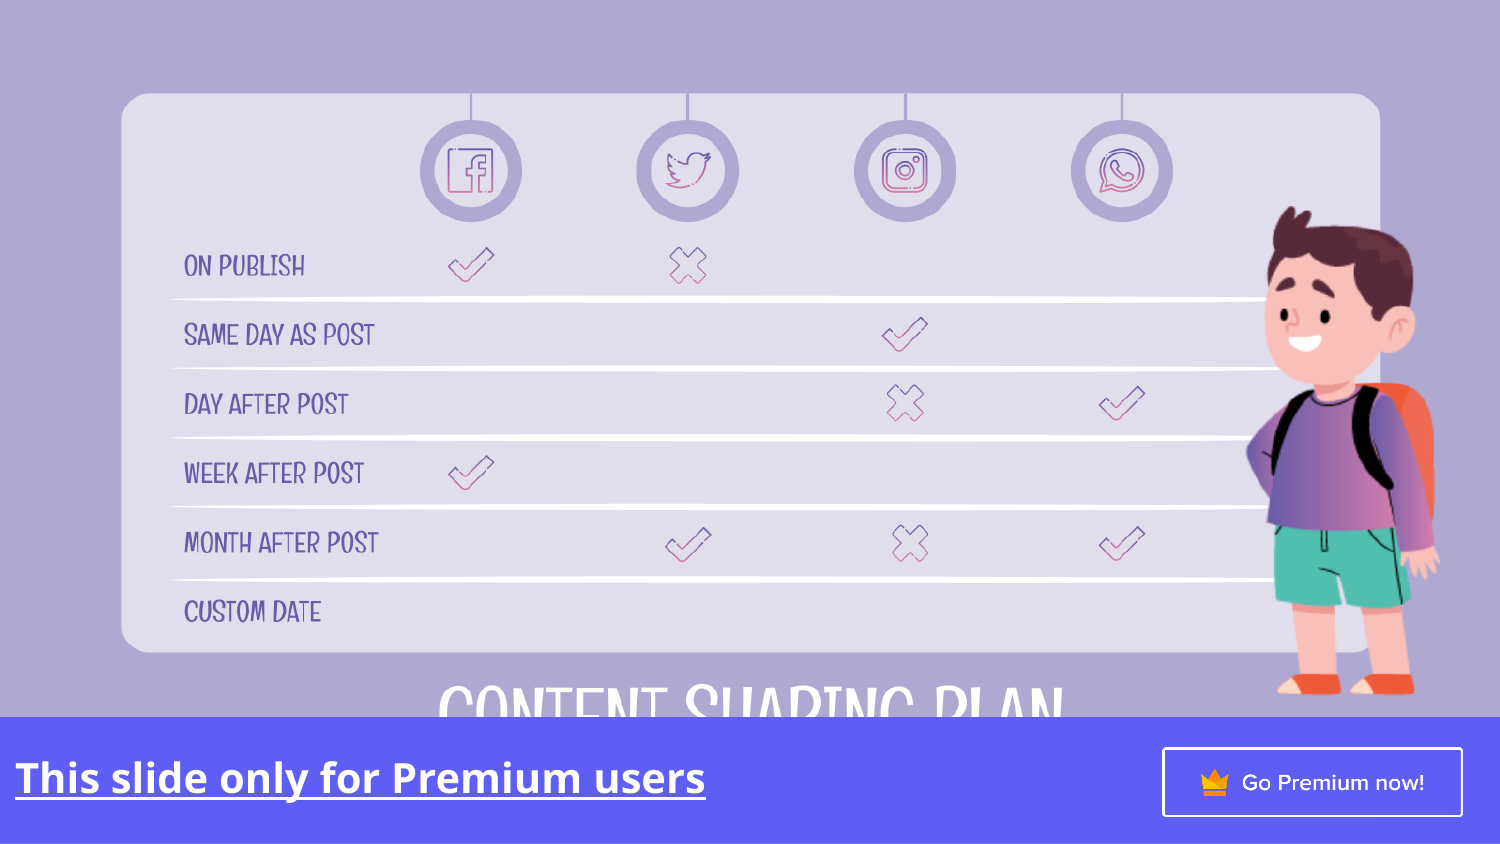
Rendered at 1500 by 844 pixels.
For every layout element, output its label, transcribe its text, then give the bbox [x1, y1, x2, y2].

picture [1162, 747, 1463, 817]
picture [0, 0, 1500, 717]
text_box This slide only for Premium users [0, 717, 1500, 844]
